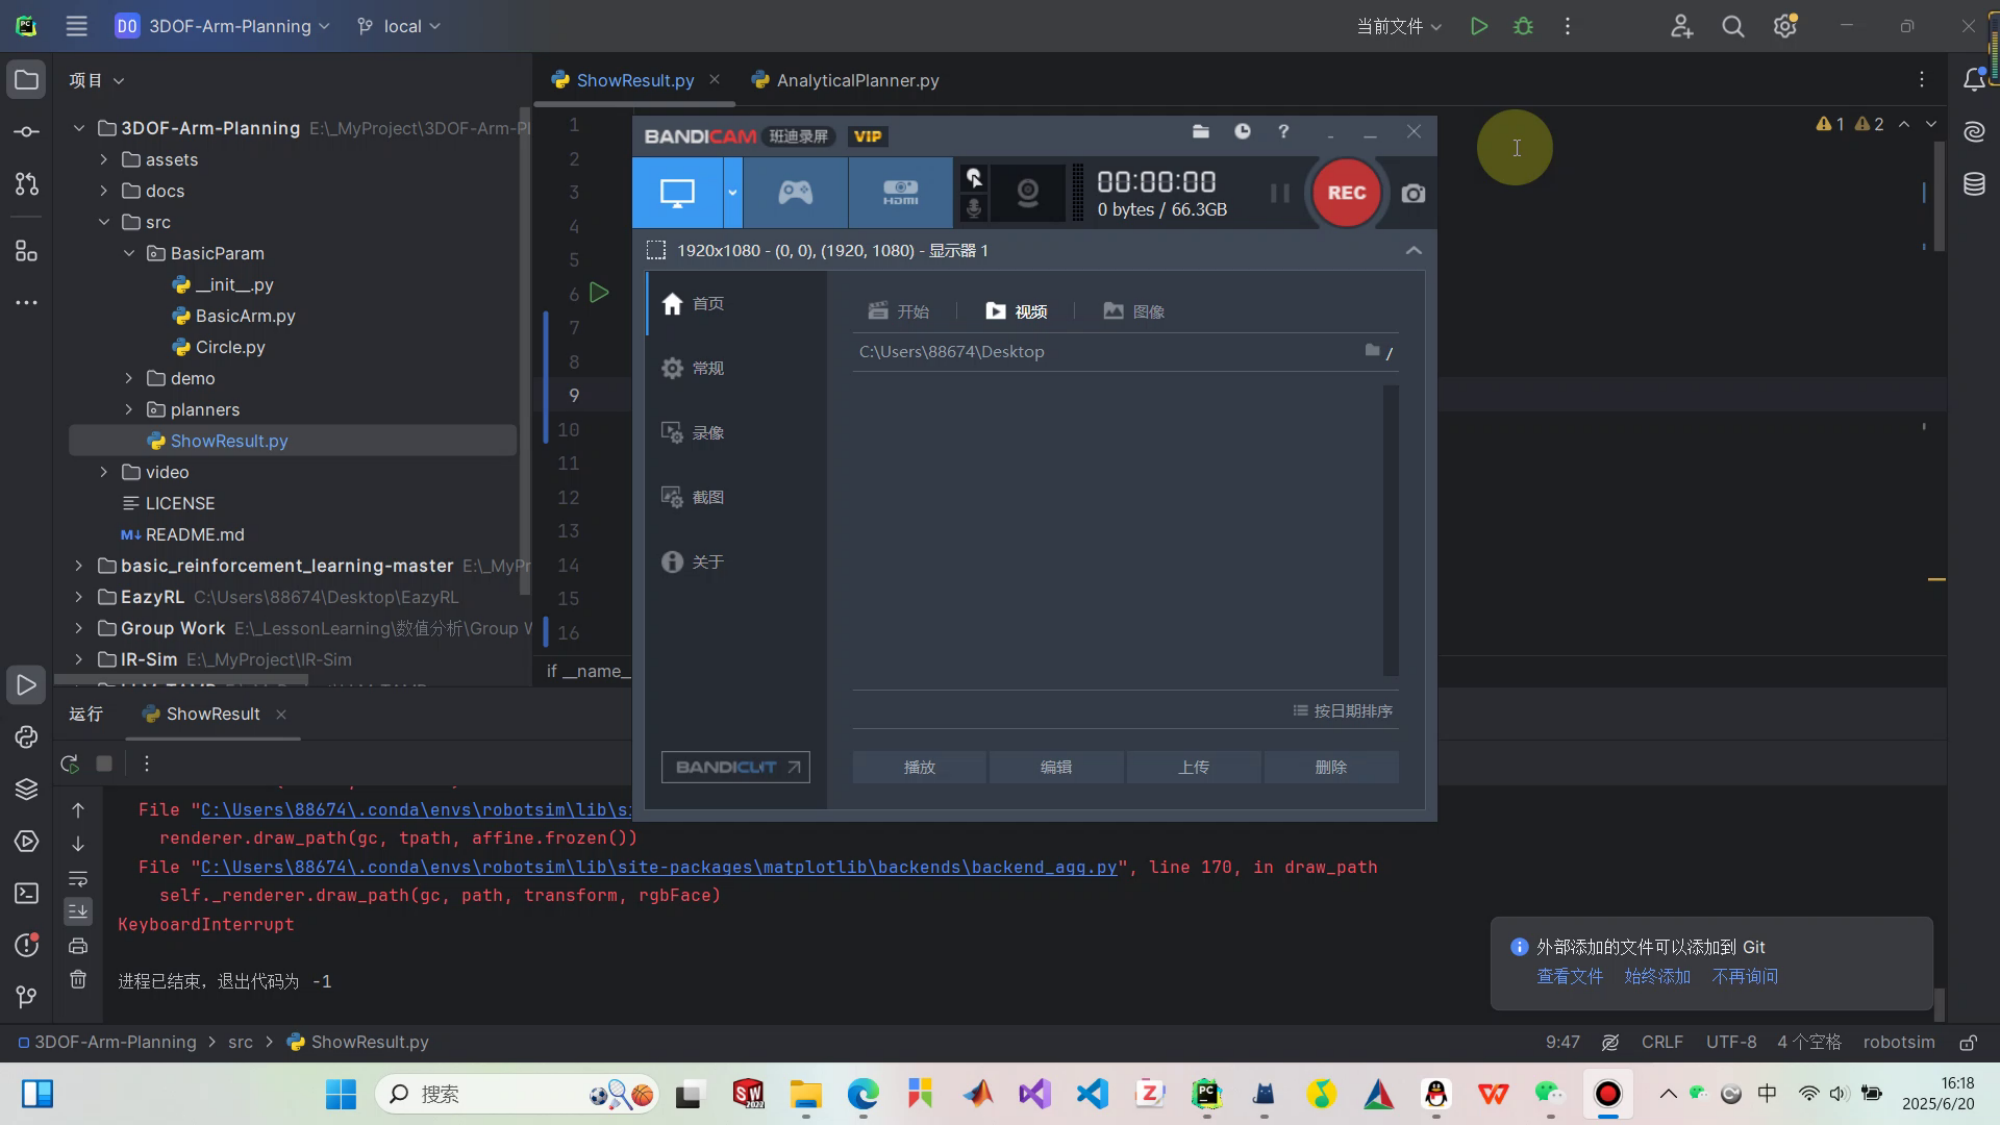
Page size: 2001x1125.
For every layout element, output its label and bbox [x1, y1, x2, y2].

text_box [0, 0, 2000, 1125]
